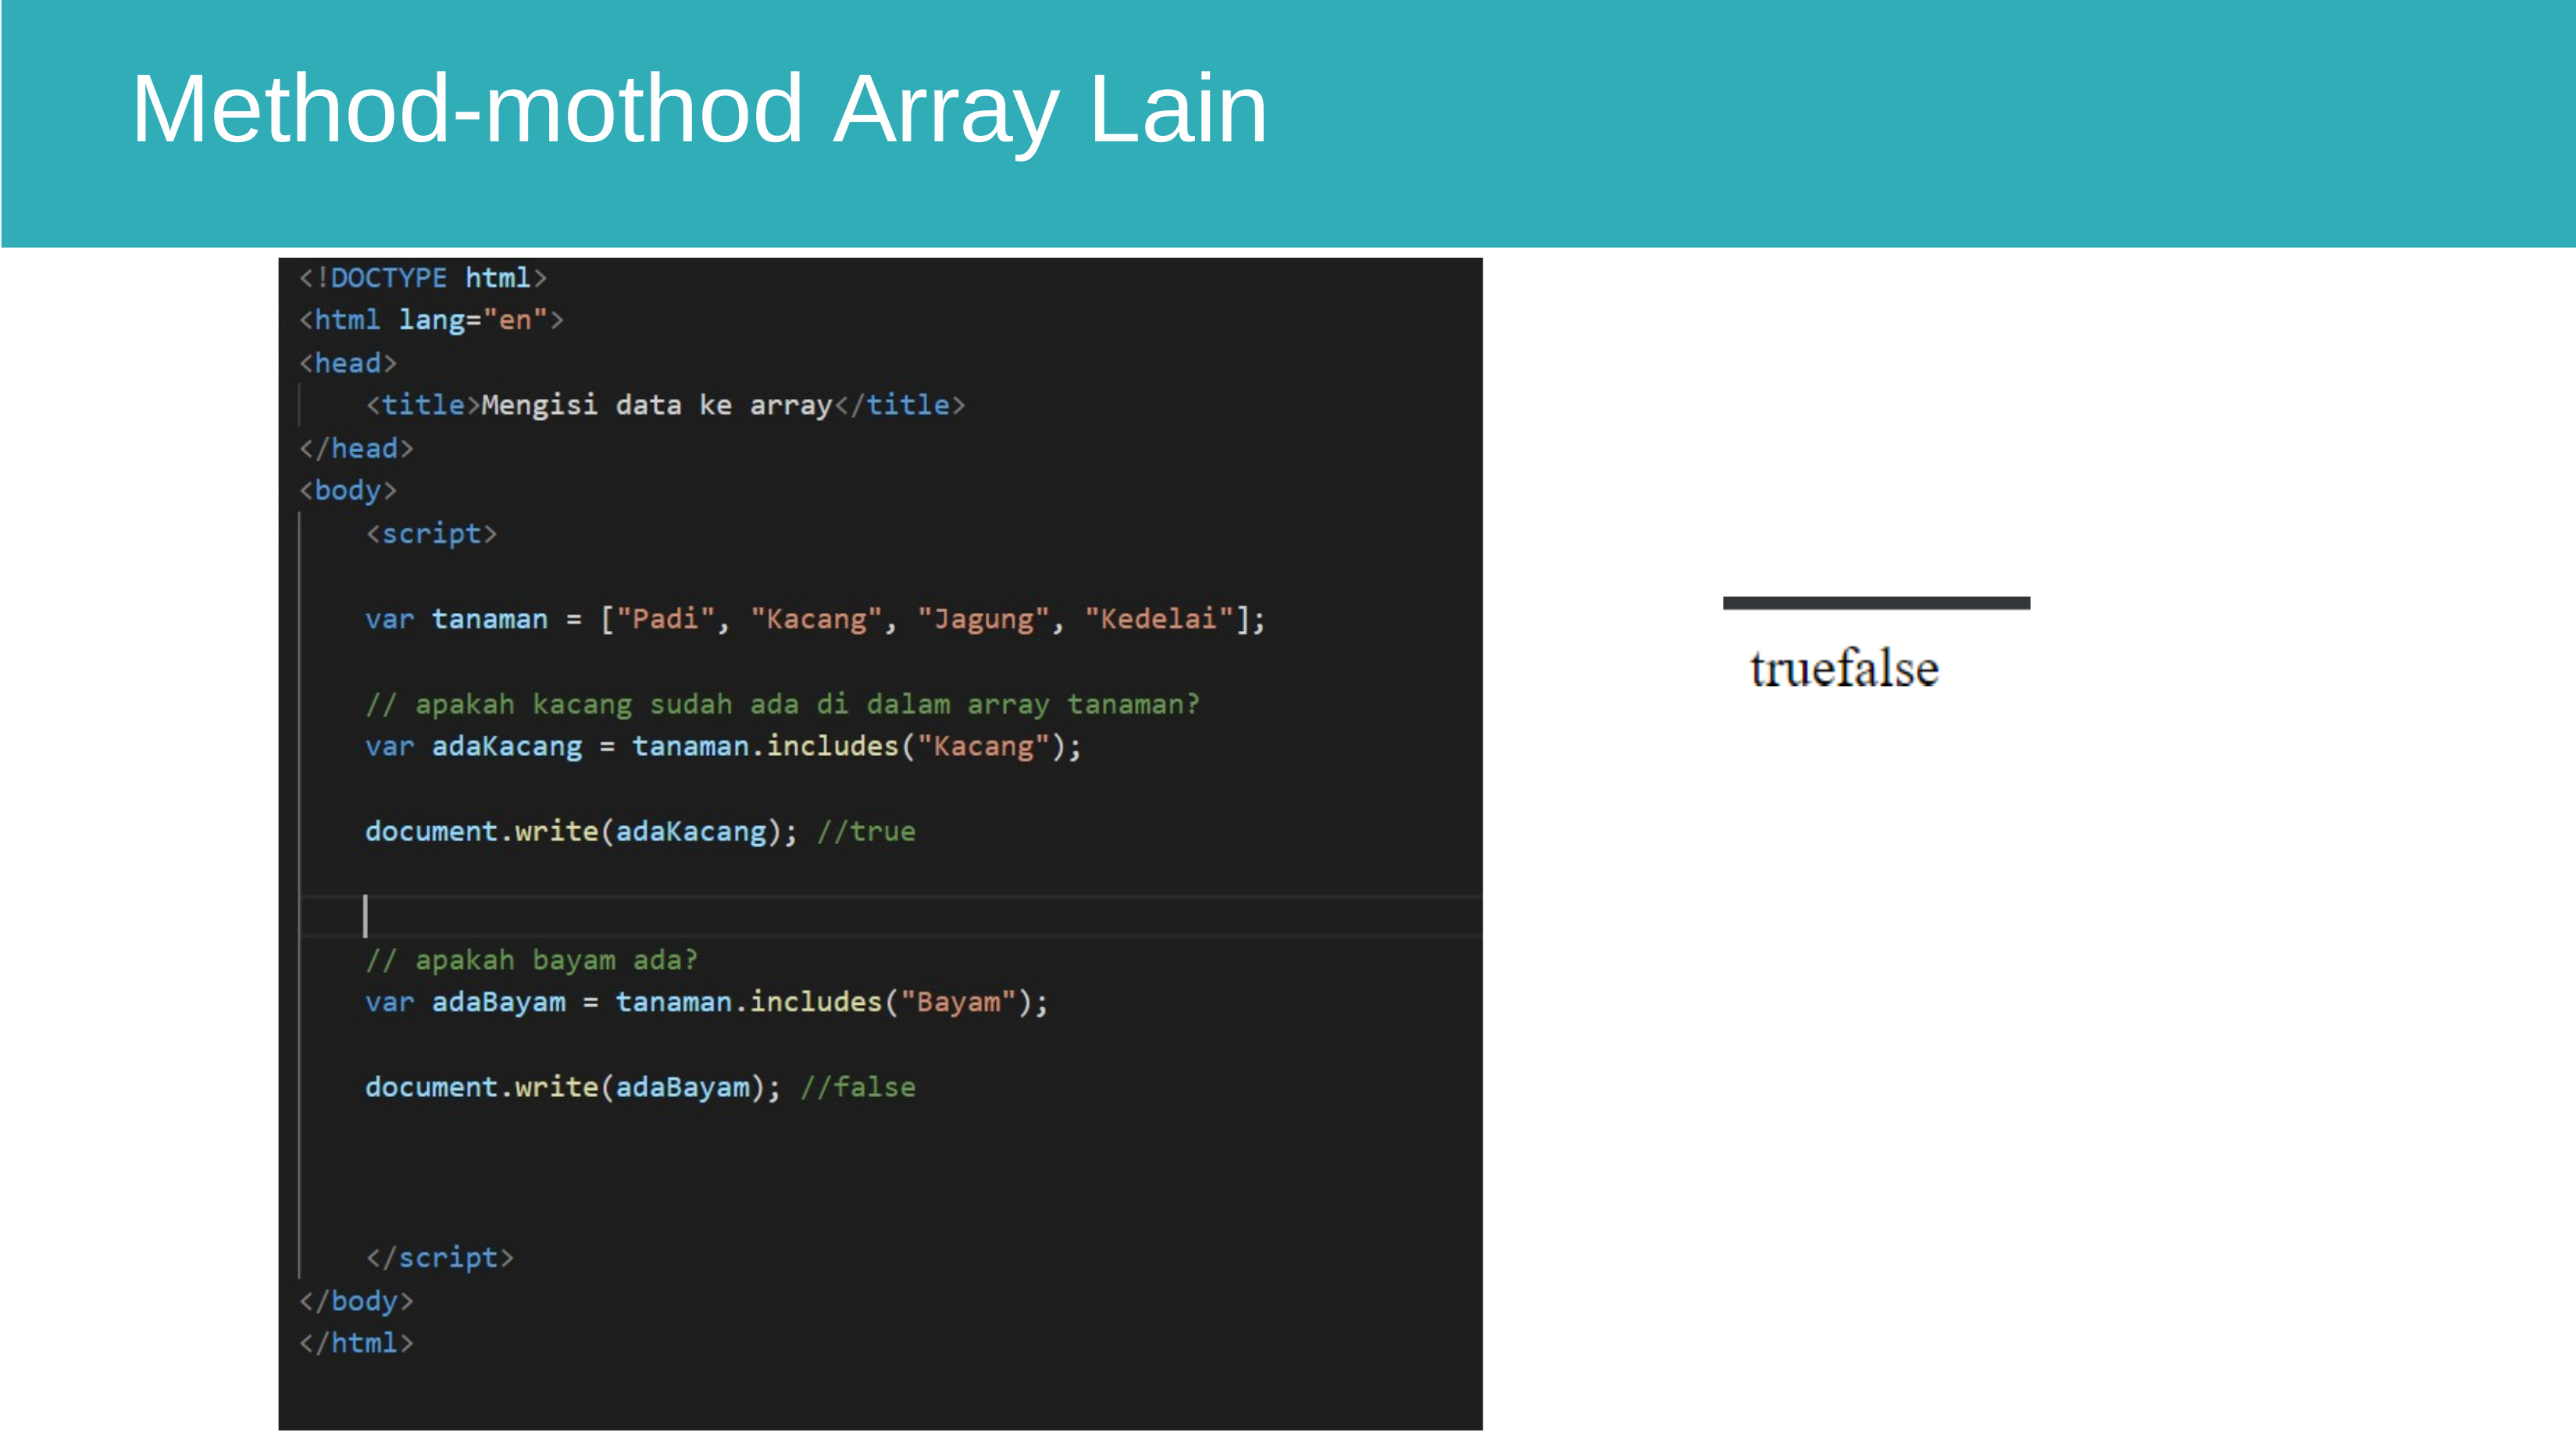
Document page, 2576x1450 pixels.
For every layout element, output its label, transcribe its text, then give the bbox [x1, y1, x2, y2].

text_box [1, 0, 2576, 248]
title Method-mothod Array Lain [128, 0, 2448, 224]
text_box [278, 258, 1483, 1430]
text_box [1723, 597, 2031, 686]
